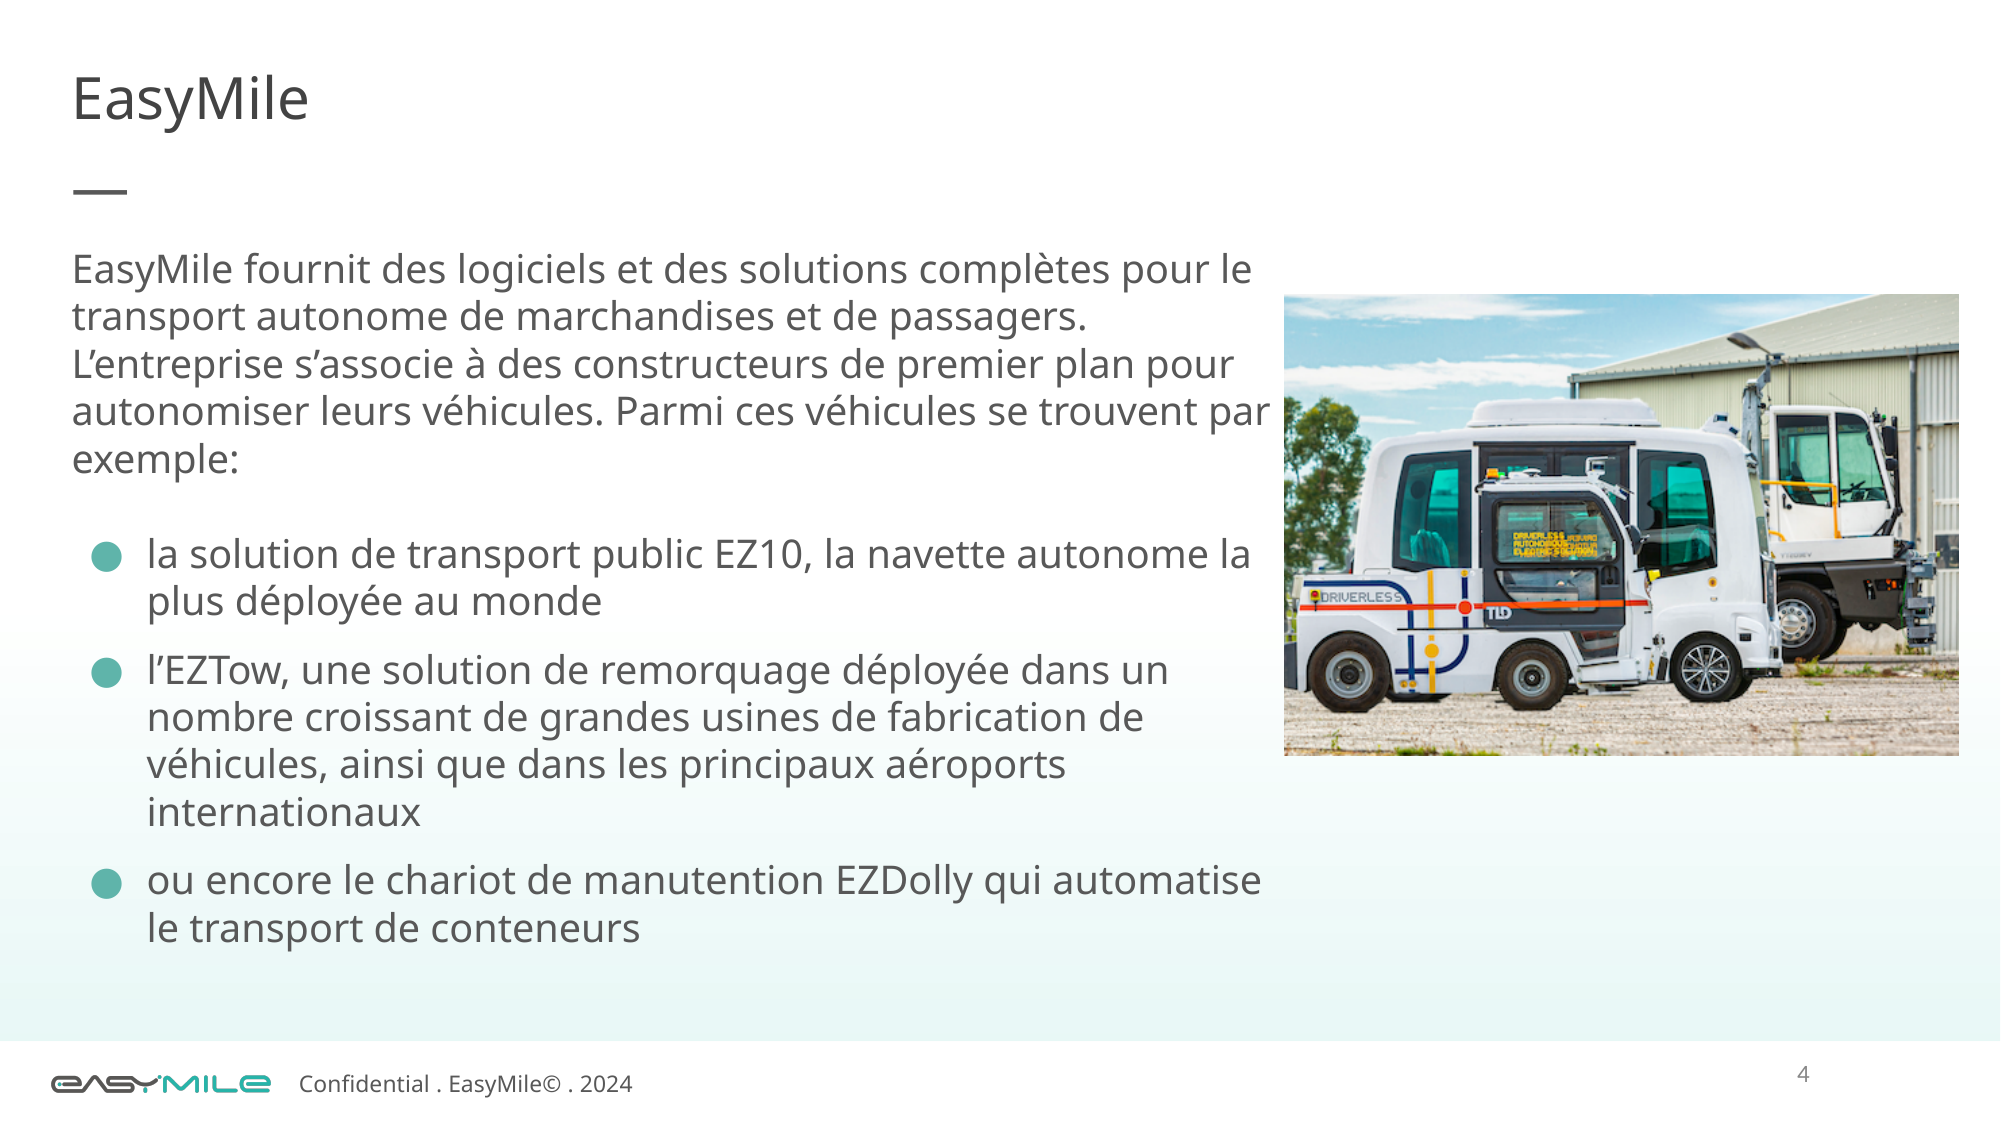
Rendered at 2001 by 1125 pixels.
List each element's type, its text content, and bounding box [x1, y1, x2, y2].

title EasyMile [56, 46, 1937, 166]
list EasyMile fournit des logiciels et des solutions complètes pour le transport autonome de marchandises et de passagers. L’entreprise s’associe à des constructeurs de premier plan pour autonomiser leurs véhicules. Parmi ces véhicules se trouvent par exemple: la solution de transport public EZ10, la navette autonome la plus déployée au monde l’EZTow, une solution de remorquage déployée dans un nombre croissant de grandes usines de fabrication de véhicules, ainsi que dans les principaux aéroports internationaux ou encore le chariot de manutention EZDolly qui automatise le transport de conteneurs [56, 228, 1294, 984]
picture [0, 0, 2001, 1125]
